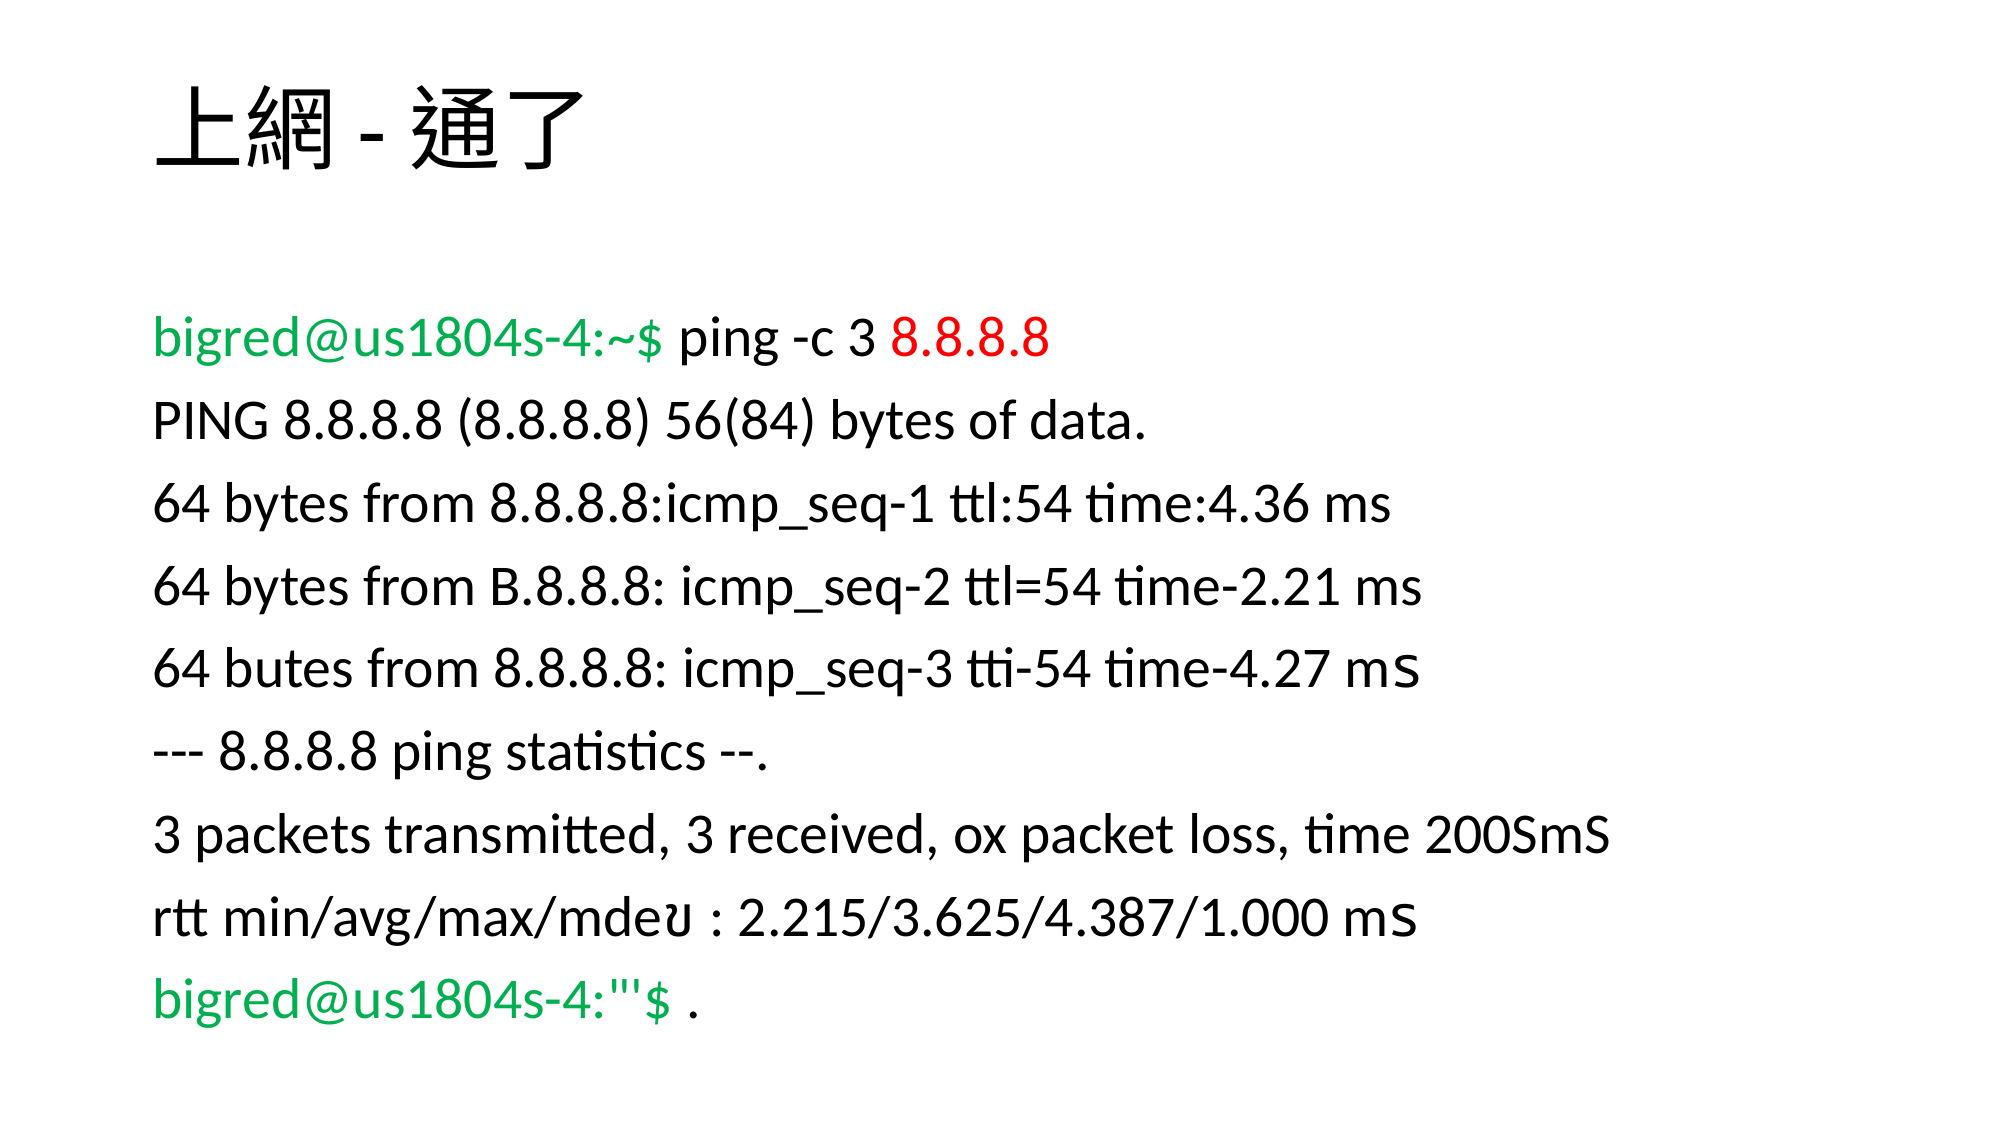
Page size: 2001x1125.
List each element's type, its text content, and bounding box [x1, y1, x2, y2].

list bigred@us1804s-4:~$ ping -c 3 8.8.8.8 PING 8.8.8.8 (8.8.8.8) 56(84) bytes of data. 64 bytes from 8.8.8.8:icmp_seq-1 ttl:54 time:4.36 ms 64 bytes from B.8.8.8: icmp_seq-2 ttl=54 time-2.21 ms 64 butes from 8.8.8.8: icmp_seq-3 tti-54 time-4.27 mร --- 8.8.8.8 ping statistics --. 3 packets transmitted, 3 received, ox packet loss, time 200SmS rtt min/avg/max/mdeข : 2.215/3.625/4.387/1.000 mร bigred@us1804s-4:"'$ . [137, 299, 1893, 1040]
title 上網-通了 [137, 59, 1863, 206]
